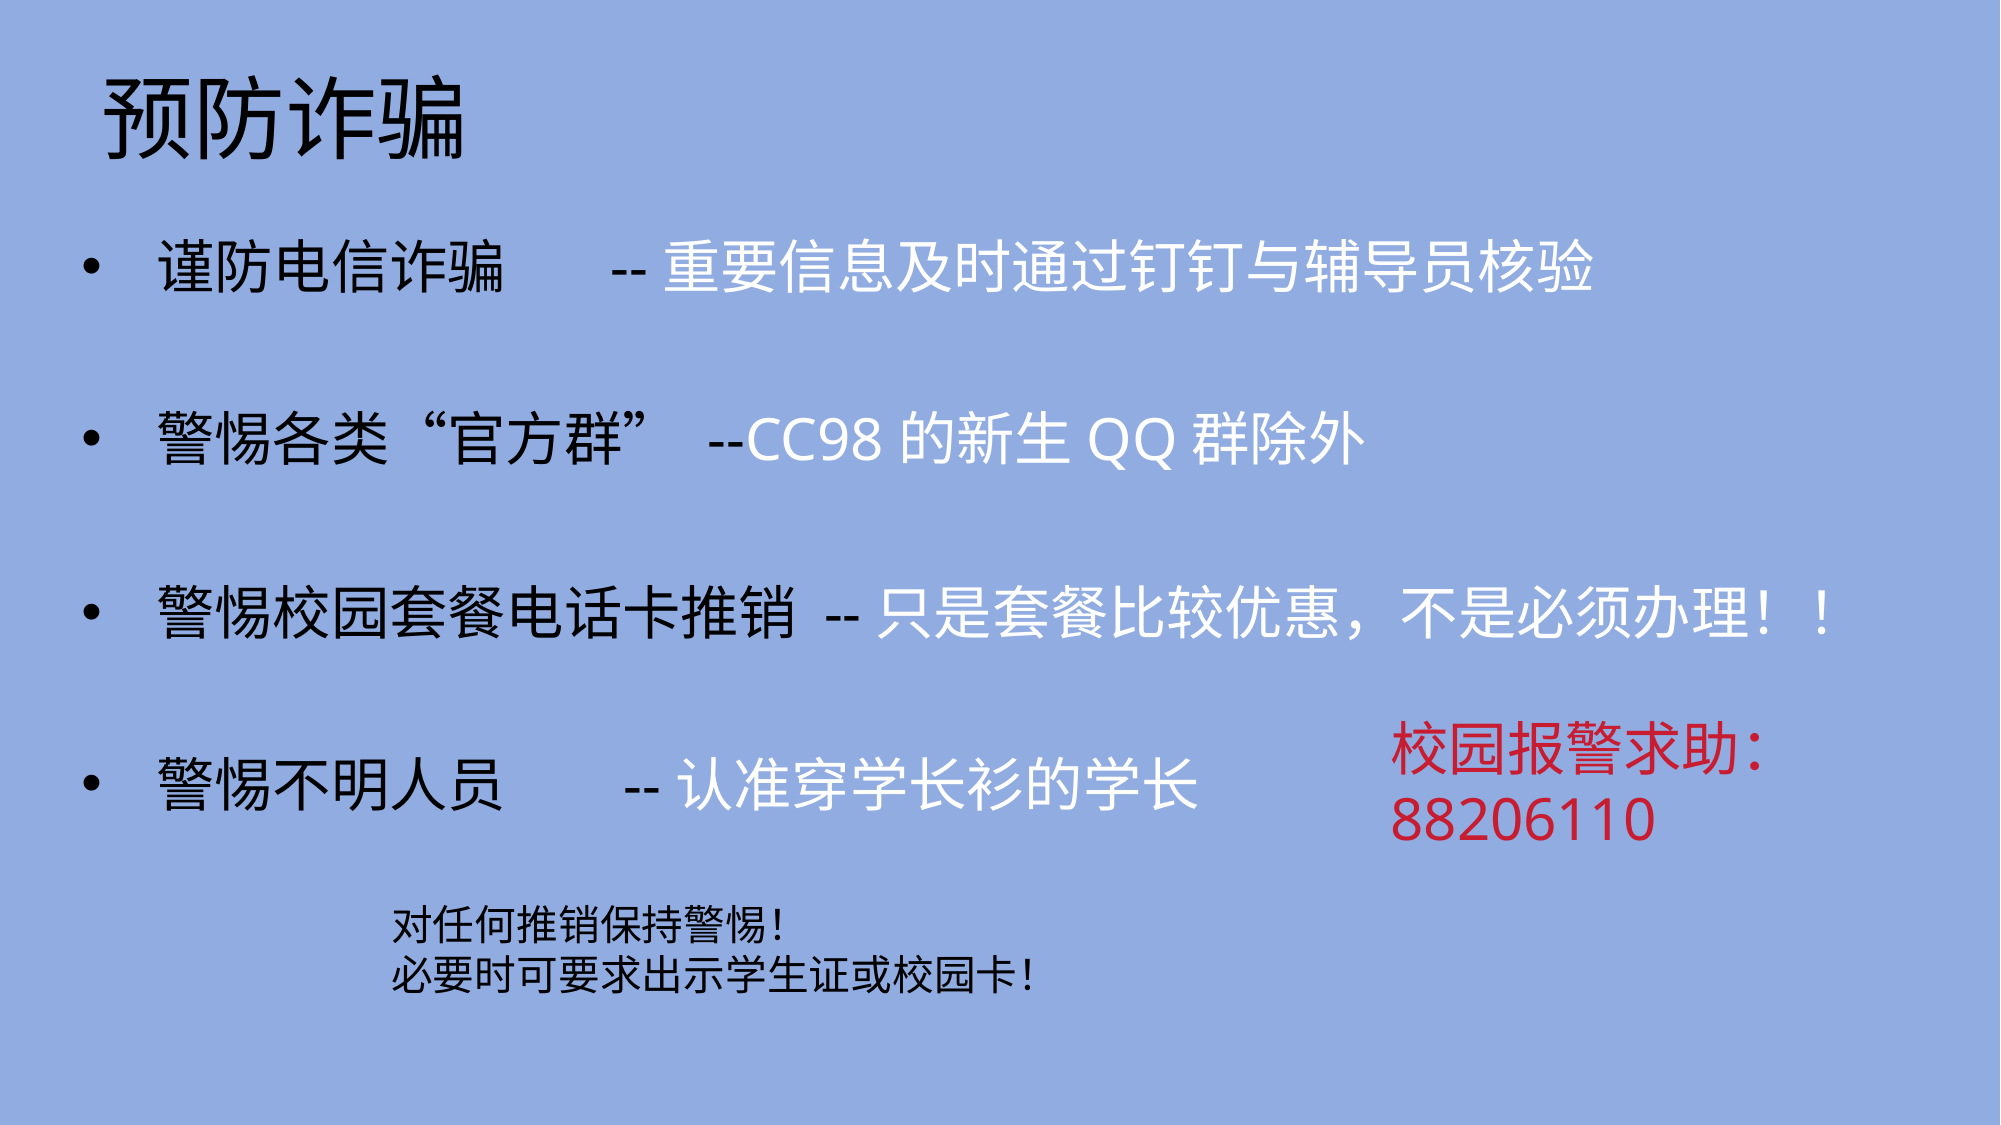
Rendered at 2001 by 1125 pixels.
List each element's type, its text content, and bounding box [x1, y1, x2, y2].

text_box 校园报警求助：88206110 [1375, 704, 1986, 860]
text_box 警惕校园套餐电话卡推销 --只是套餐比较优惠，不是必须办理！！ [66, 568, 1939, 654]
text_box 警惕不明人员 --认准穿学长衫的学长 [66, 740, 1375, 826]
text_box 警惕各类“官方群” --CC98的新生QQ群除外 [66, 394, 1707, 480]
text_box 对任何推销保持警惕！ 必要时可要求出示学生证或校园卡！ [376, 891, 1376, 1007]
text_box 谨防电信诈骗 --重要信息及时通过钉钉与辅导员核验 [66, 223, 1781, 308]
text_box 预防诈骗 [87, 53, 718, 179]
